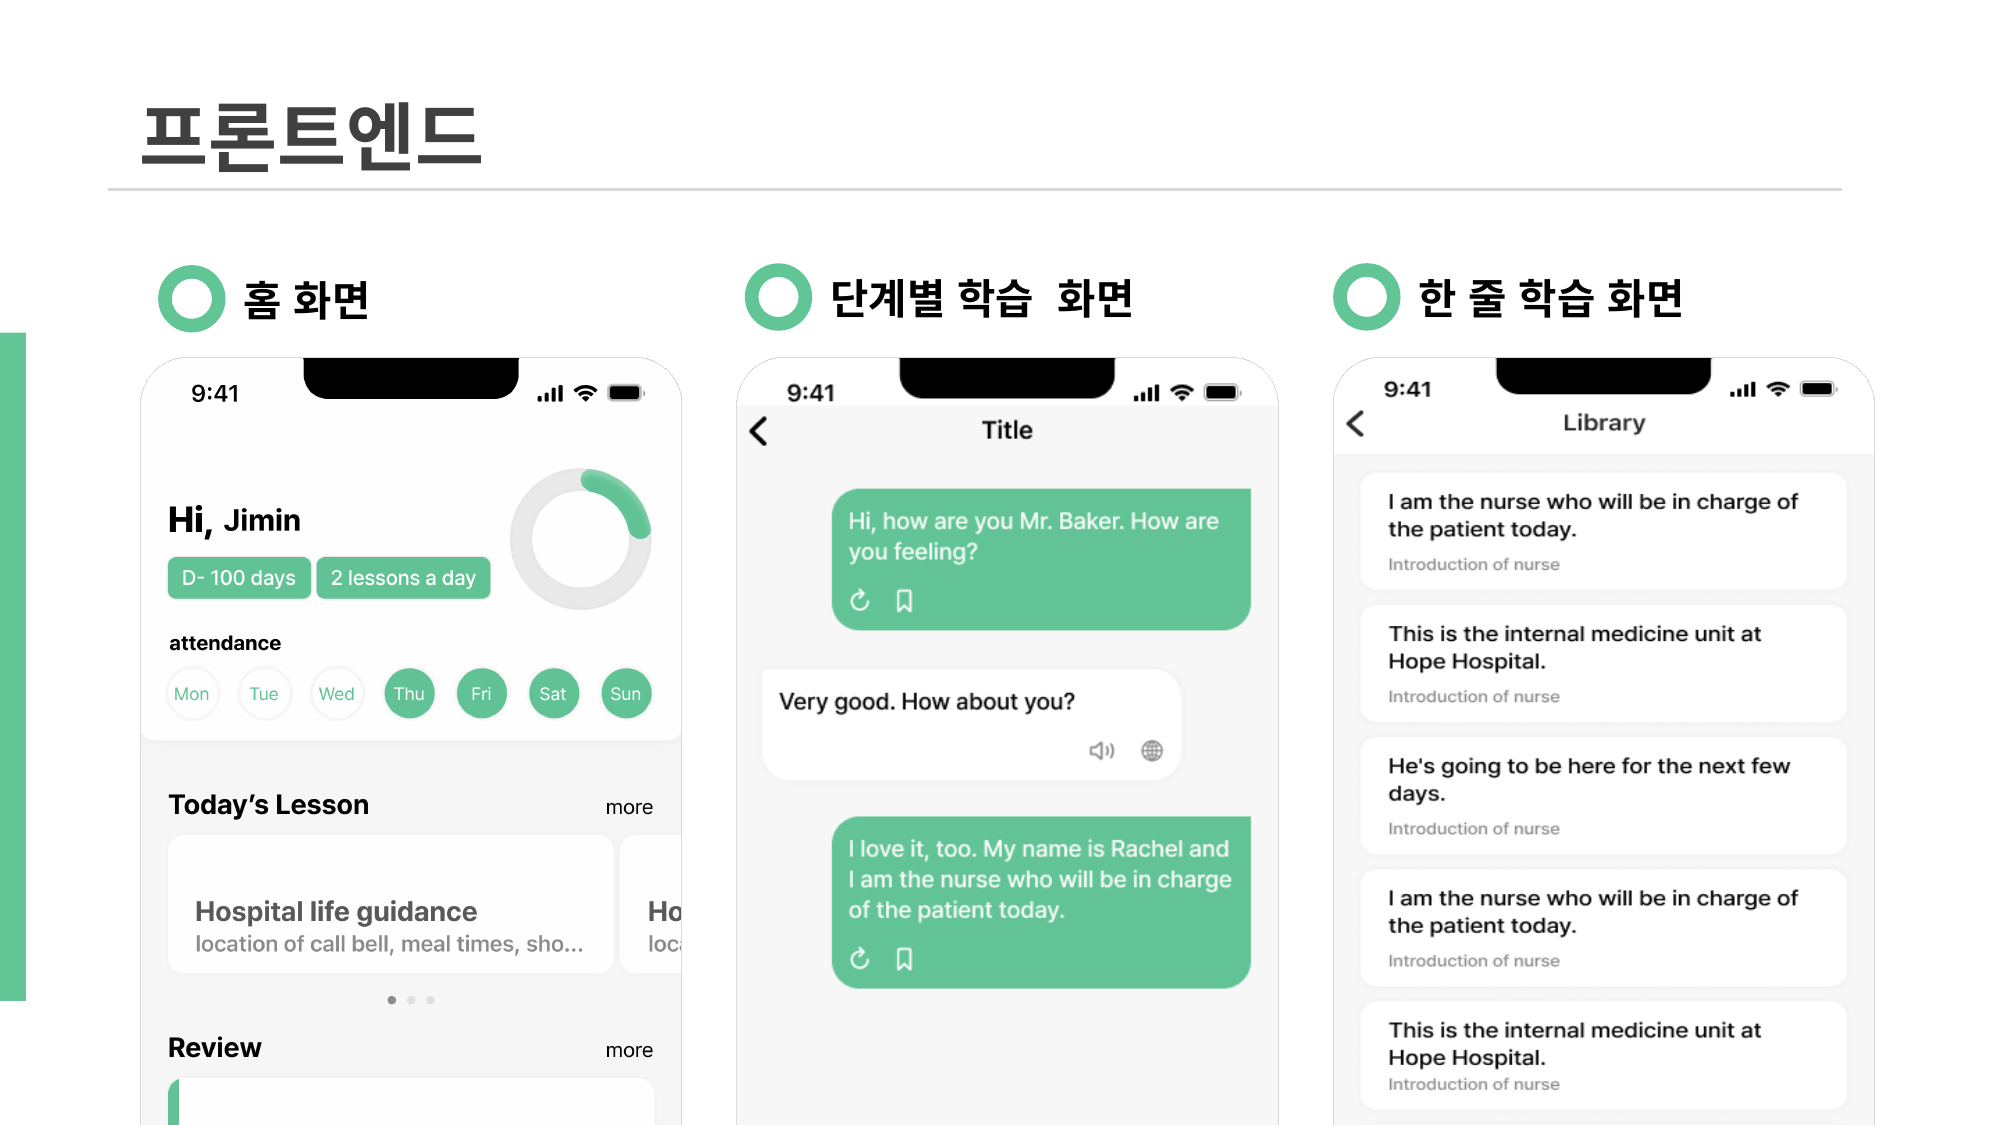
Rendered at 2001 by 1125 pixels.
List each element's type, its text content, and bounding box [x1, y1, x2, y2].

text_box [744, 263, 1204, 331]
text_box [0, 332, 27, 1002]
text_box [1333, 263, 1725, 331]
text_box 프론트엔드 [124, 83, 500, 188]
picture [140, 357, 682, 1125]
picture [1333, 357, 1875, 1125]
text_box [158, 265, 480, 333]
picture [736, 357, 1279, 1125]
